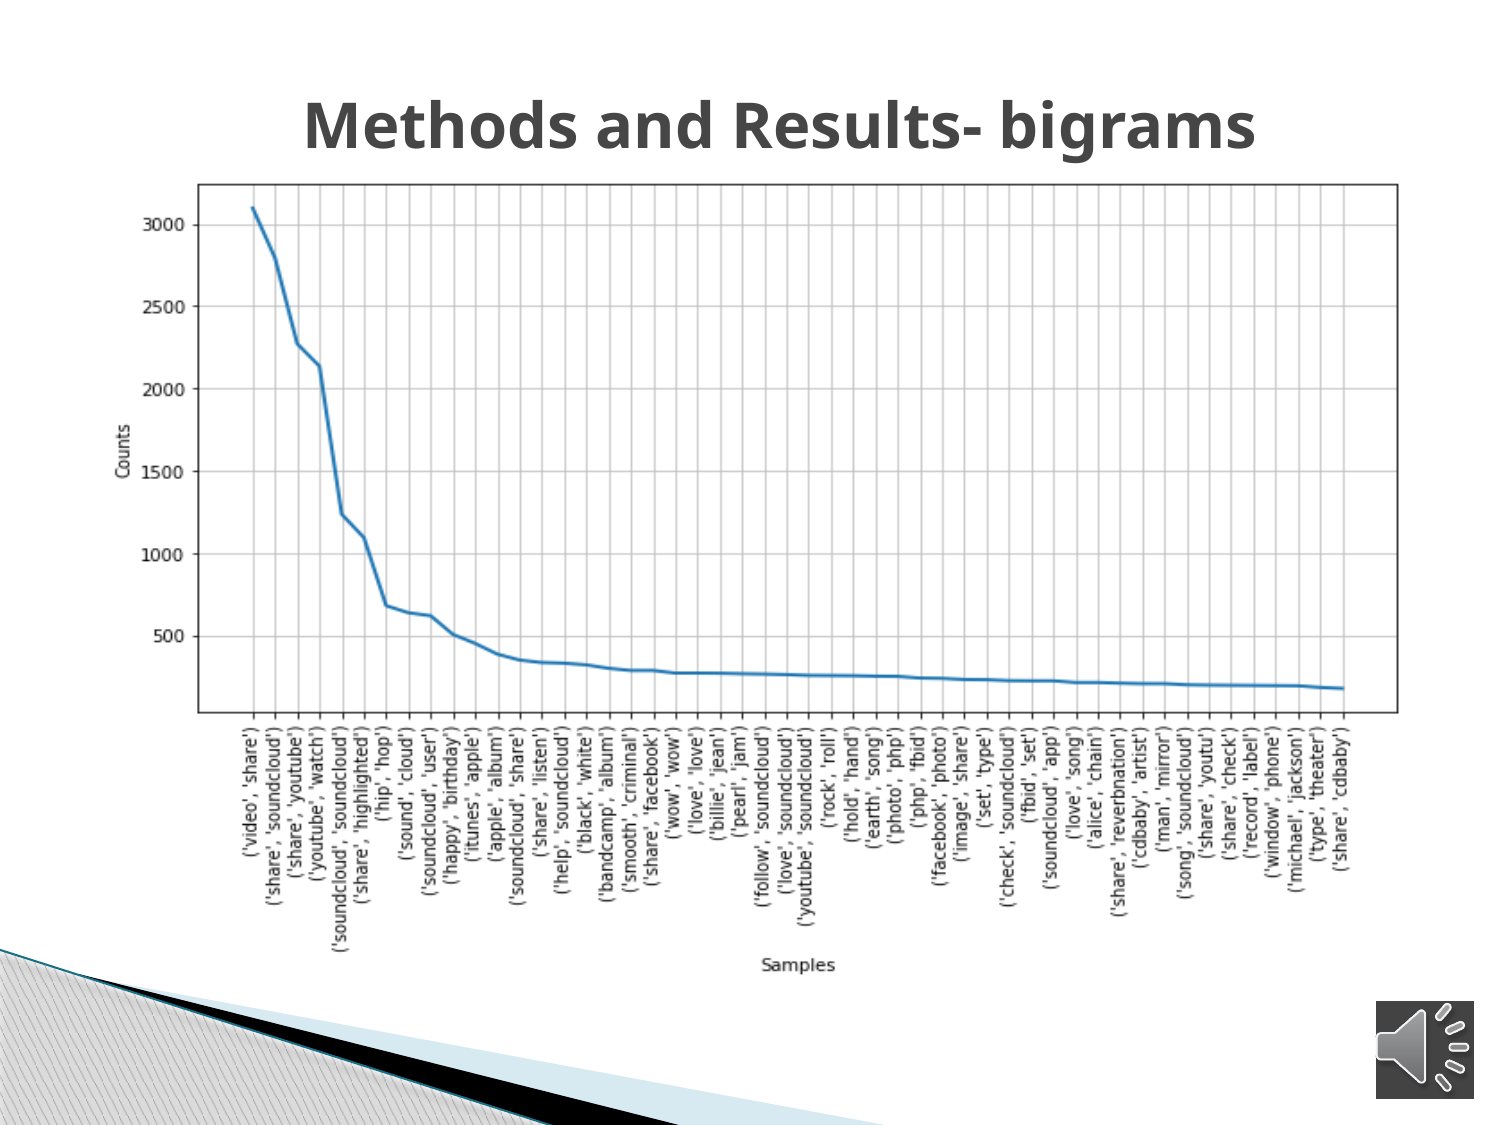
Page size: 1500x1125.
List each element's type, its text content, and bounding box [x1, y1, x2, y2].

title Methods and Results- bigrams [287, 77, 1356, 168]
picture [1374, 999, 1476, 1101]
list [102, 168, 1416, 986]
